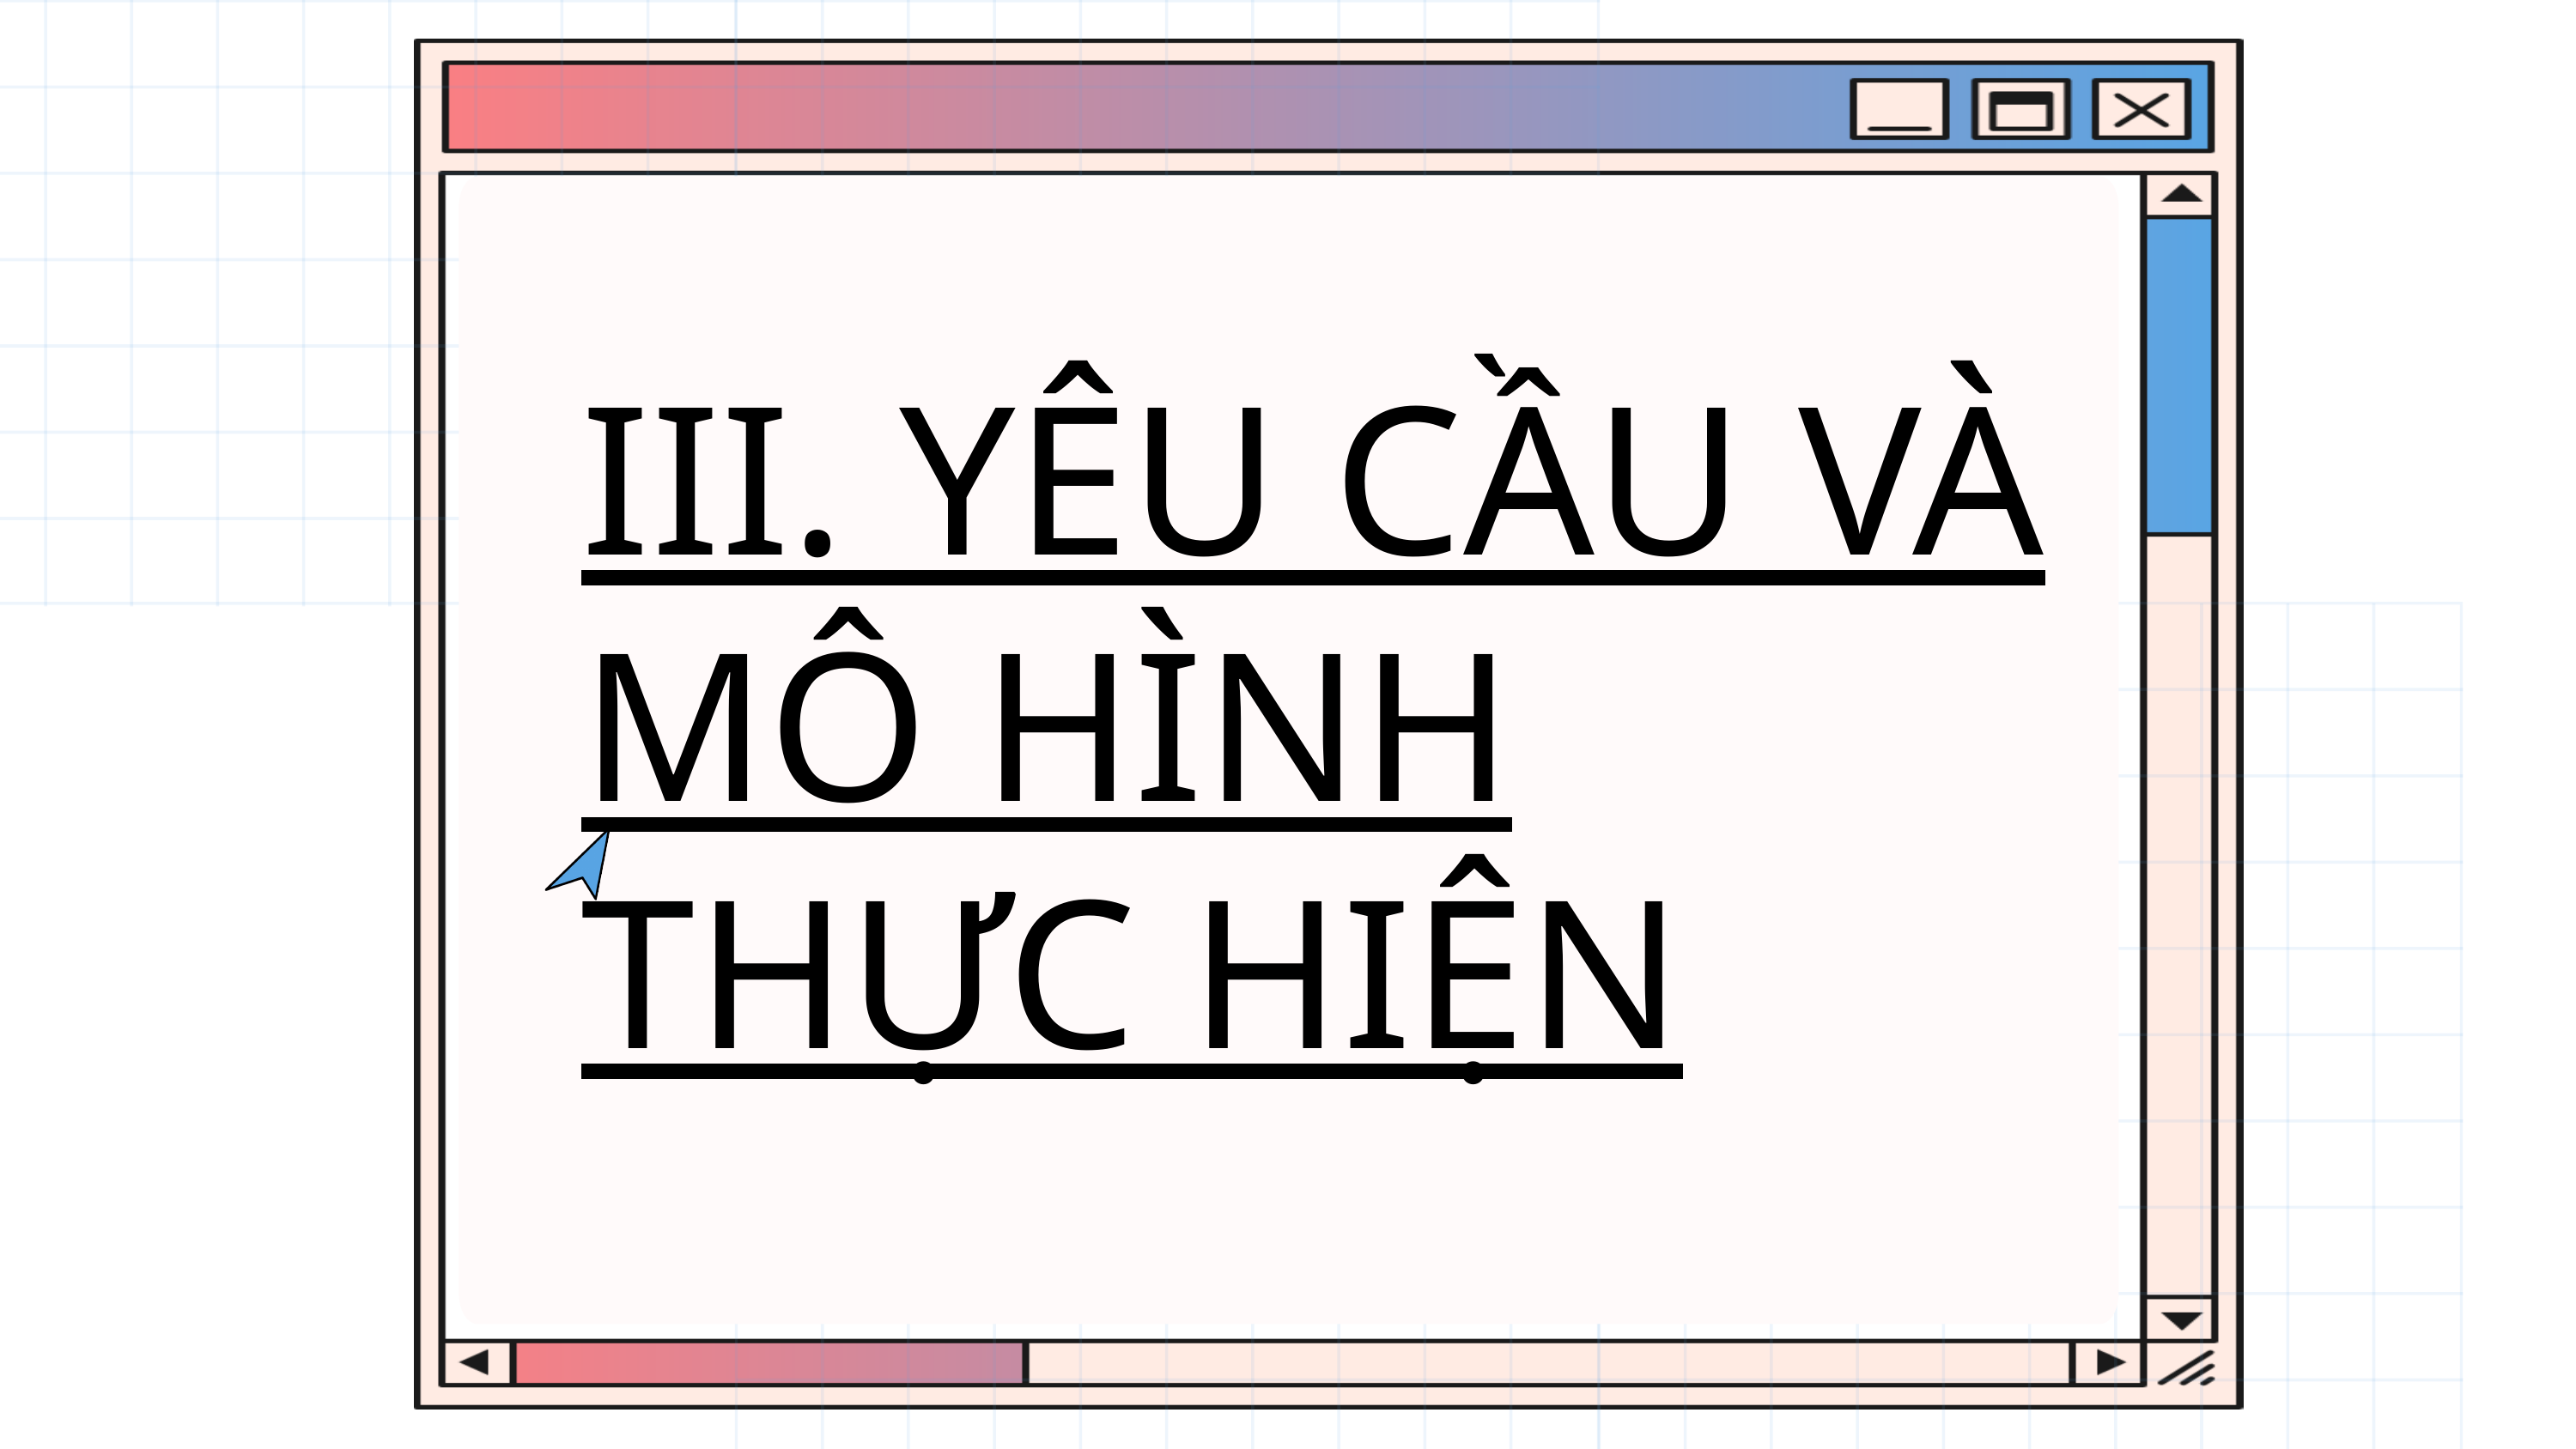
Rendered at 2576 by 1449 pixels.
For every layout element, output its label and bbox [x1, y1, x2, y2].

text_box [0, 0, 2464, 1449]
picture [550, 822, 605, 897]
text_box [459, 176, 2119, 1325]
